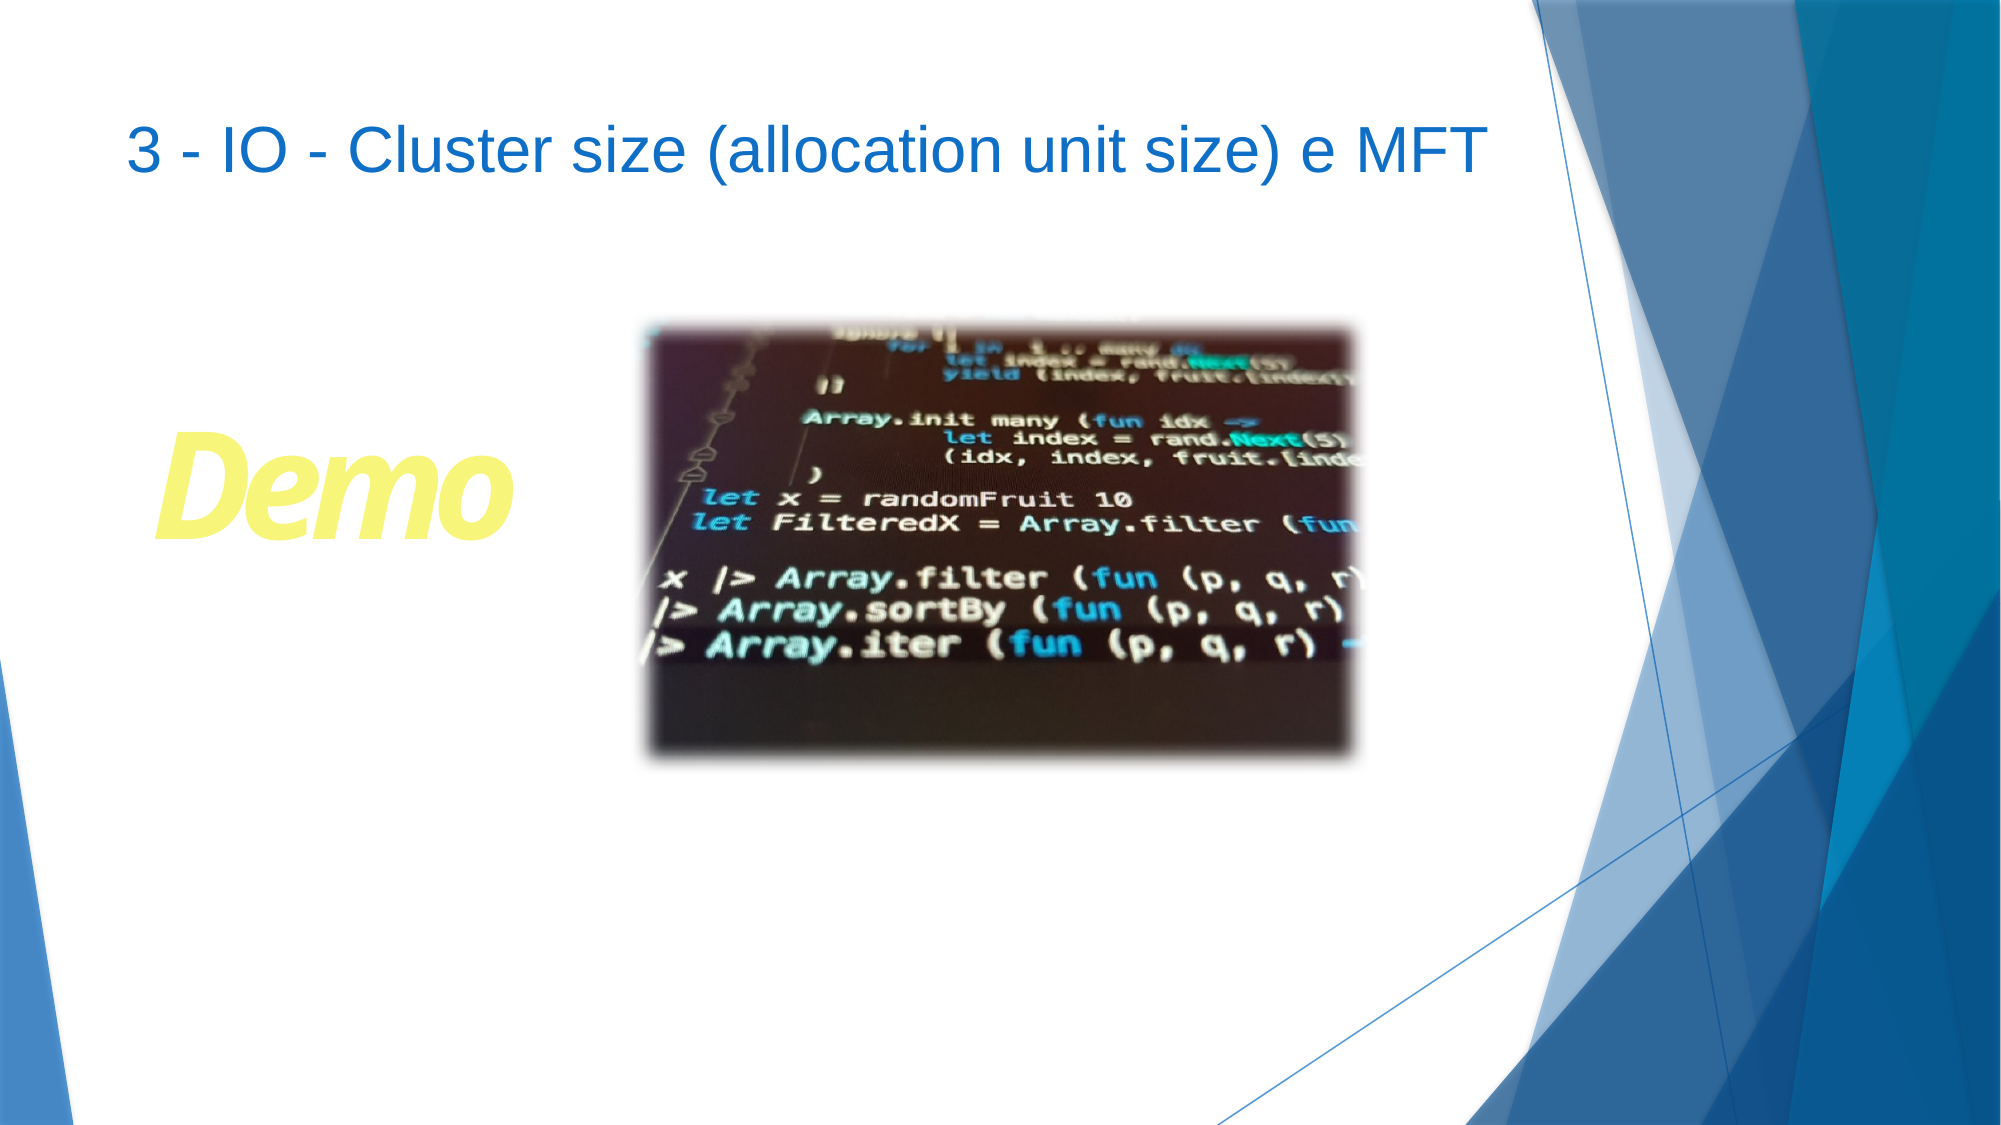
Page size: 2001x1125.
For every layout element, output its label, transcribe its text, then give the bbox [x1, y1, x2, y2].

title 3 - IO - Cluster size (allocation unit size) e MFT [111, 99, 1522, 254]
text_box Demo [49, 379, 623, 580]
picture [629, 311, 1371, 775]
